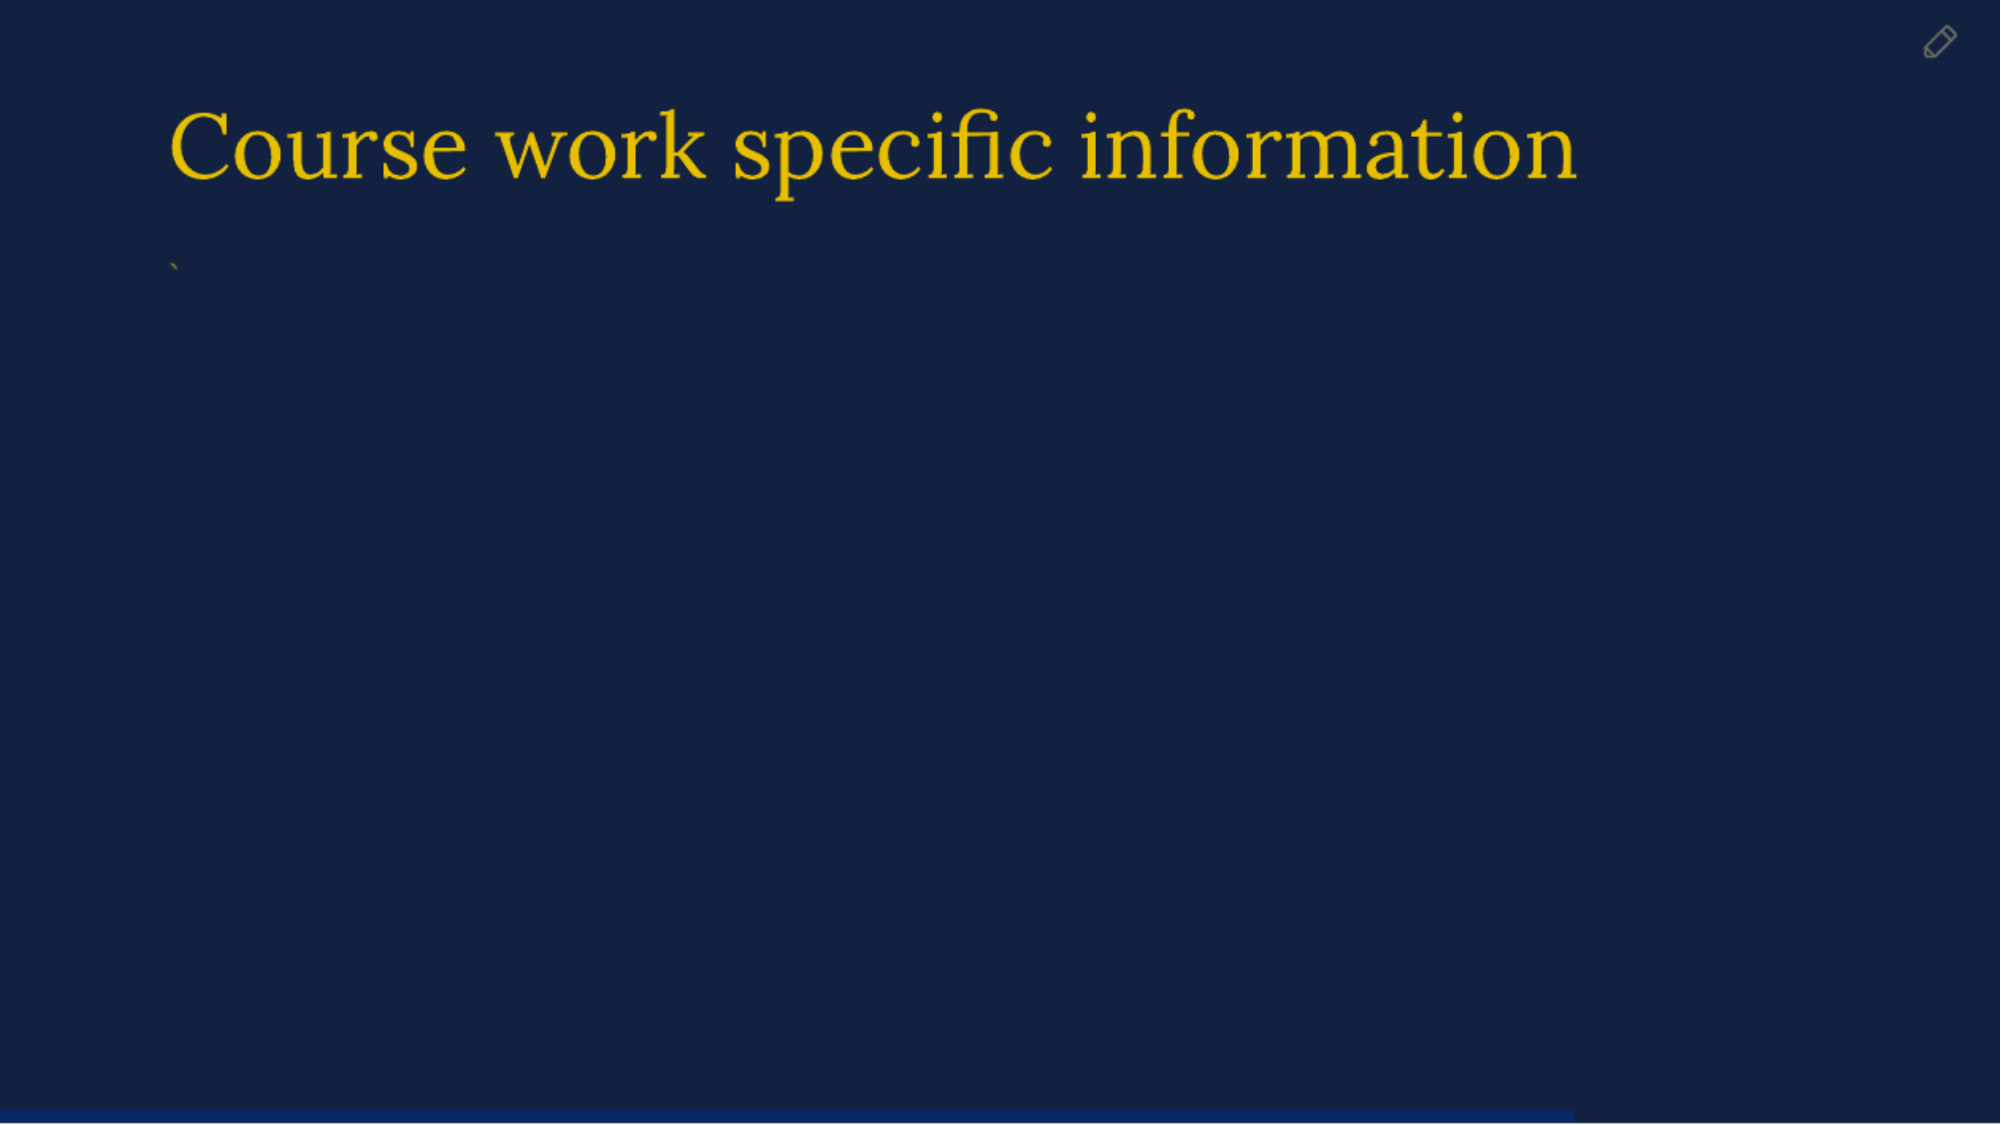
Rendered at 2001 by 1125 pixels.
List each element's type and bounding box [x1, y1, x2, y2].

list [0, 0, 2000, 1125]
